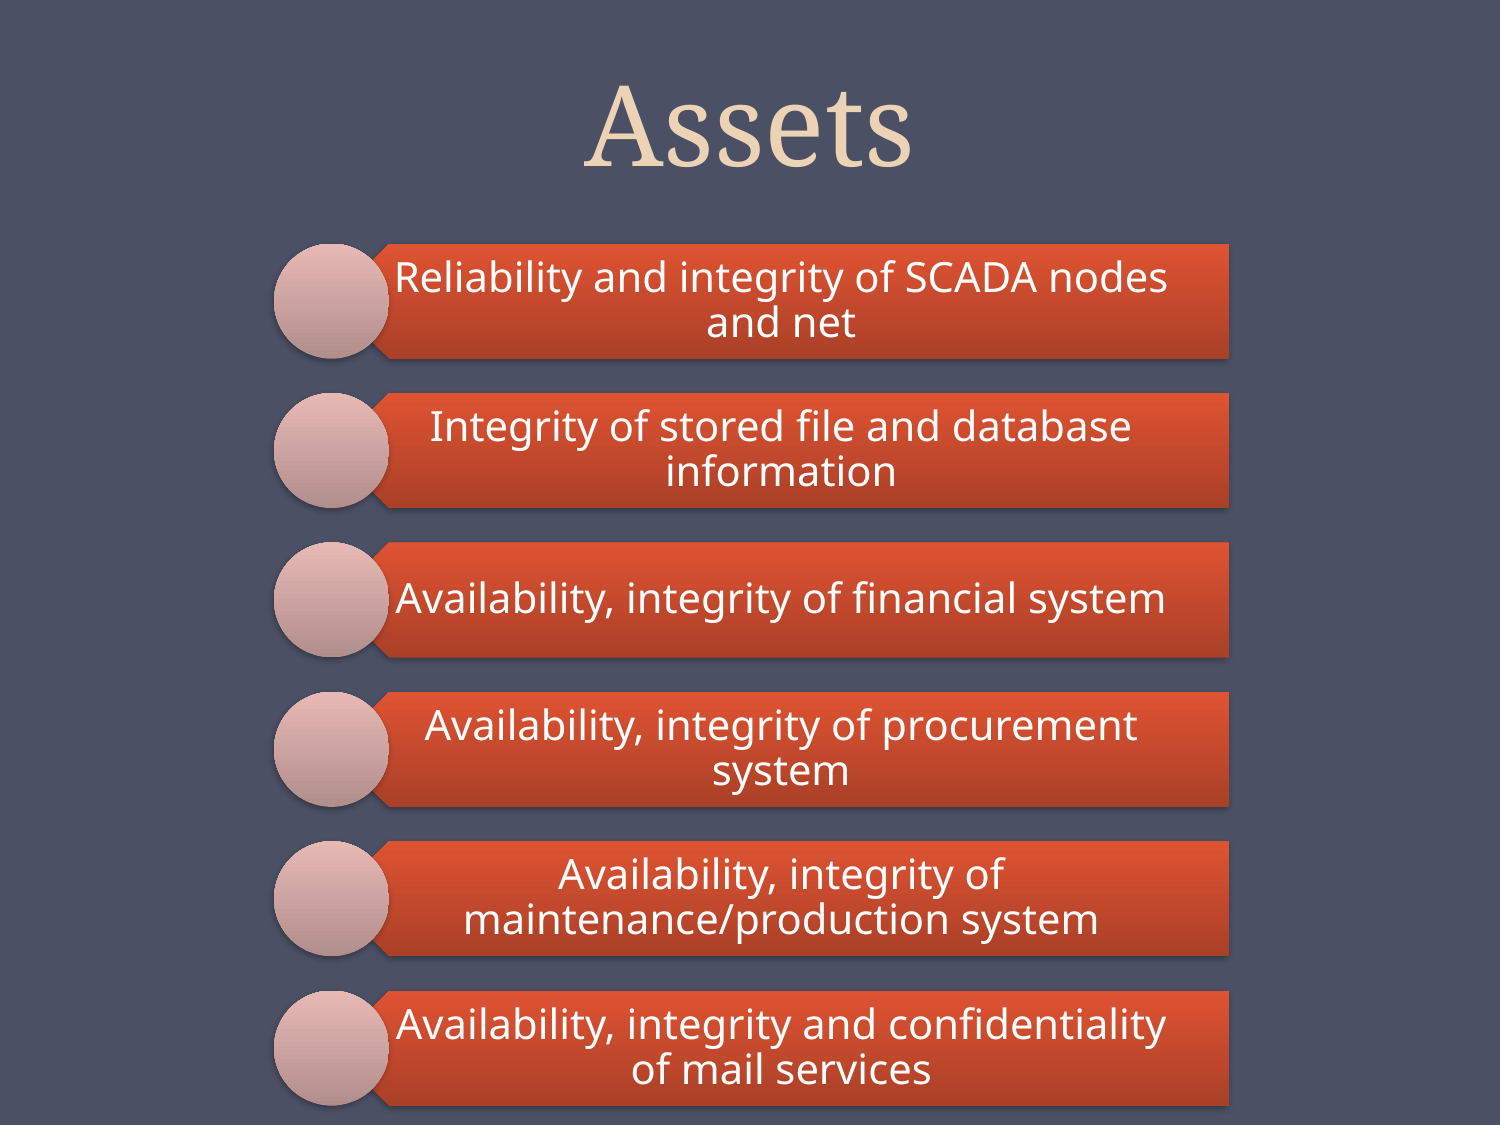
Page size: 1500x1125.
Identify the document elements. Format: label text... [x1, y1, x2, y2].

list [76, 243, 1427, 1107]
title Assets [75, 0, 1425, 197]
